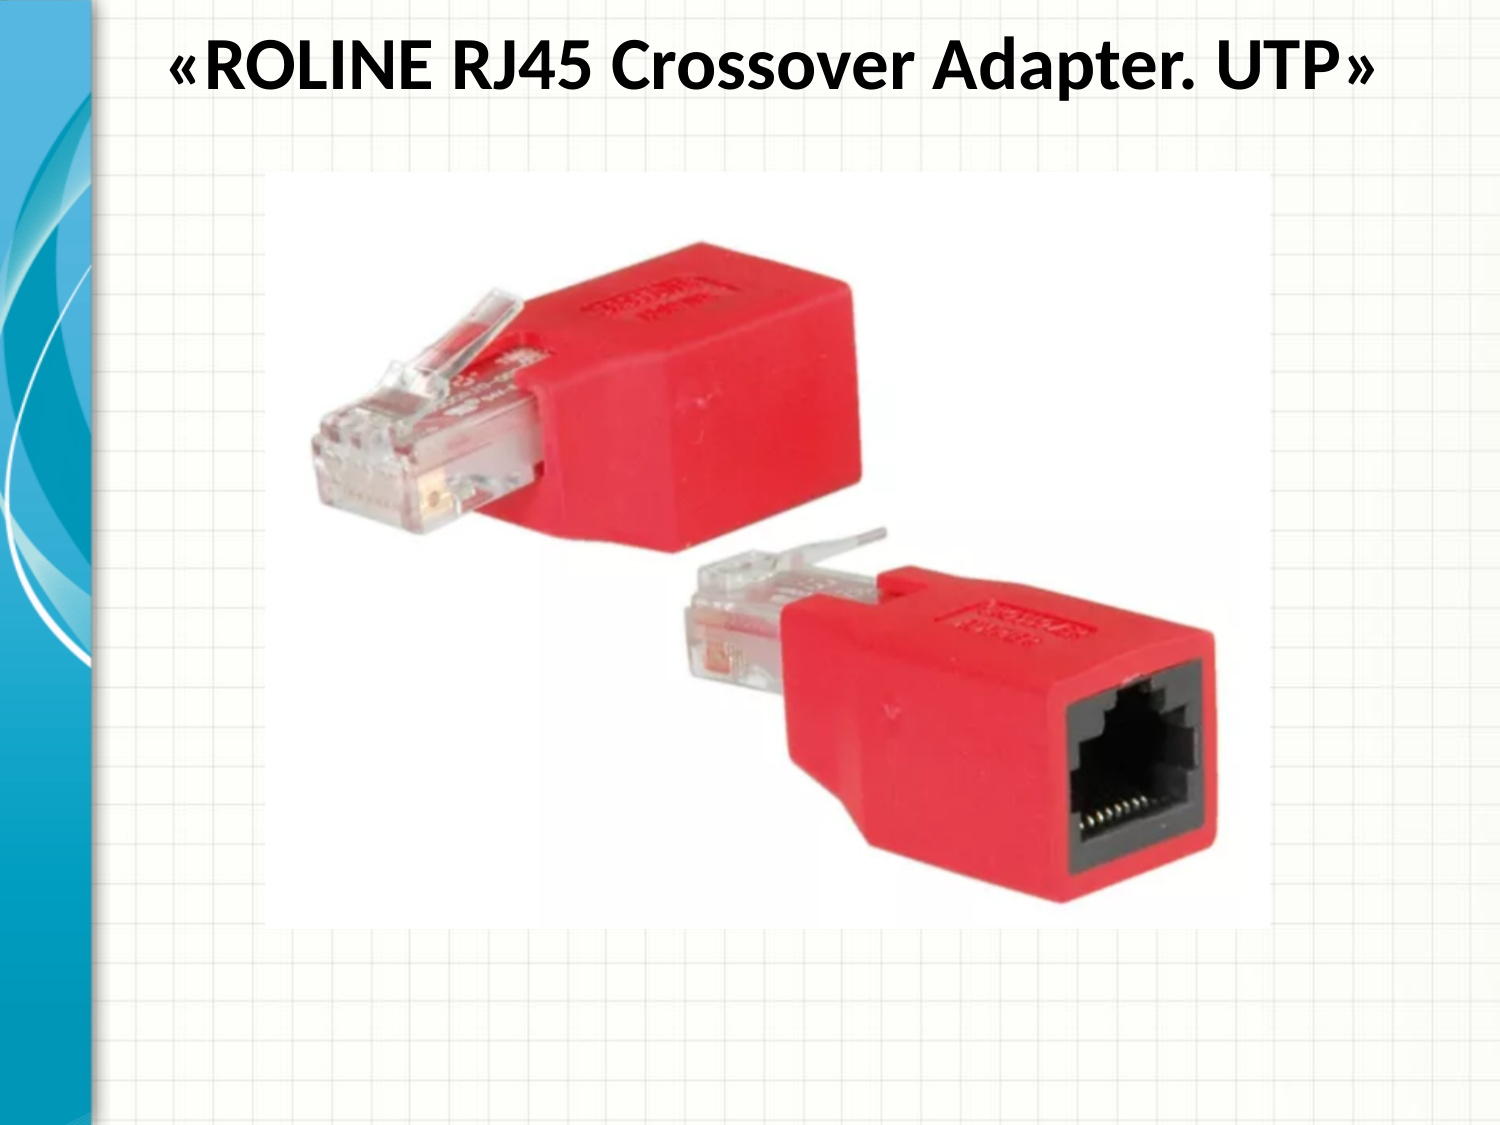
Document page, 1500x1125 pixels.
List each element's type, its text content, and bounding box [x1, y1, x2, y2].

title «ROLINE RJ45 Crossover Adapter. UTP» [100, 19, 1447, 101]
picture [0, 0, 1500, 1125]
